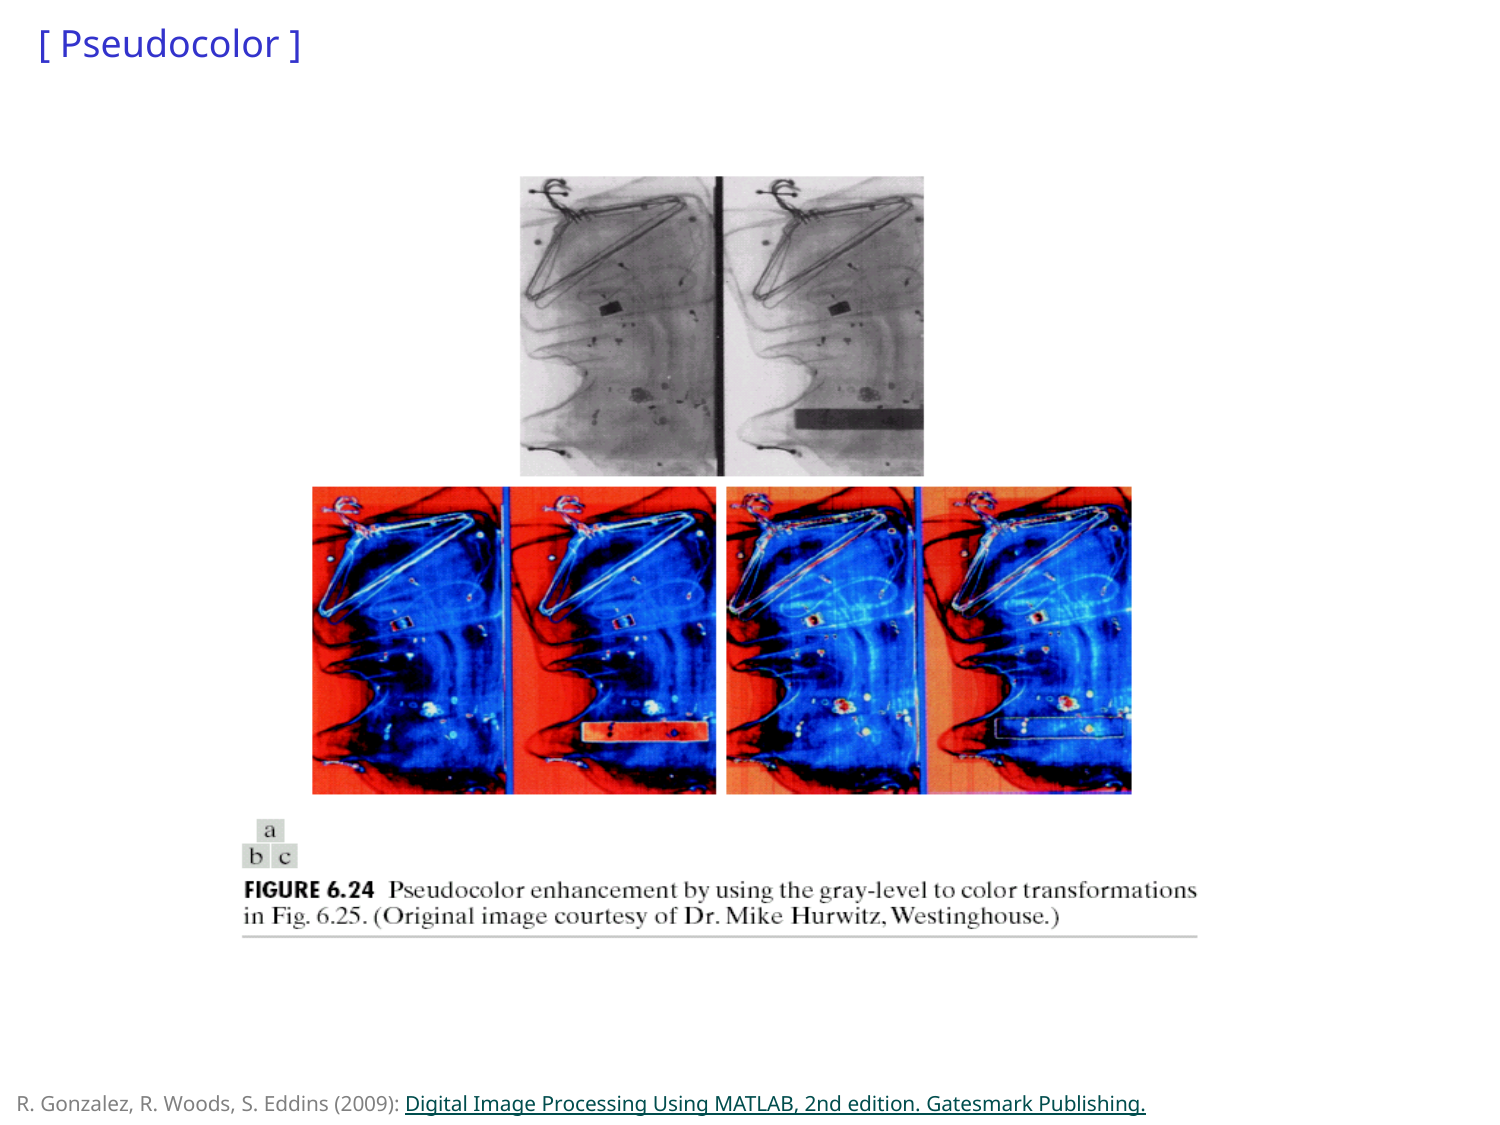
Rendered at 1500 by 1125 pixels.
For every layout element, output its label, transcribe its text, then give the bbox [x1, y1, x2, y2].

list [235, 170, 1205, 942]
text_box [ Pseudocolor ] [23, 12, 317, 73]
text_box R. Gonzalez, R. Woods, S. Eddins (2009): Digital Image Processing Using MATLAB, 2nd edition. Gatesmark Publishing. [1, 1083, 1161, 1125]
